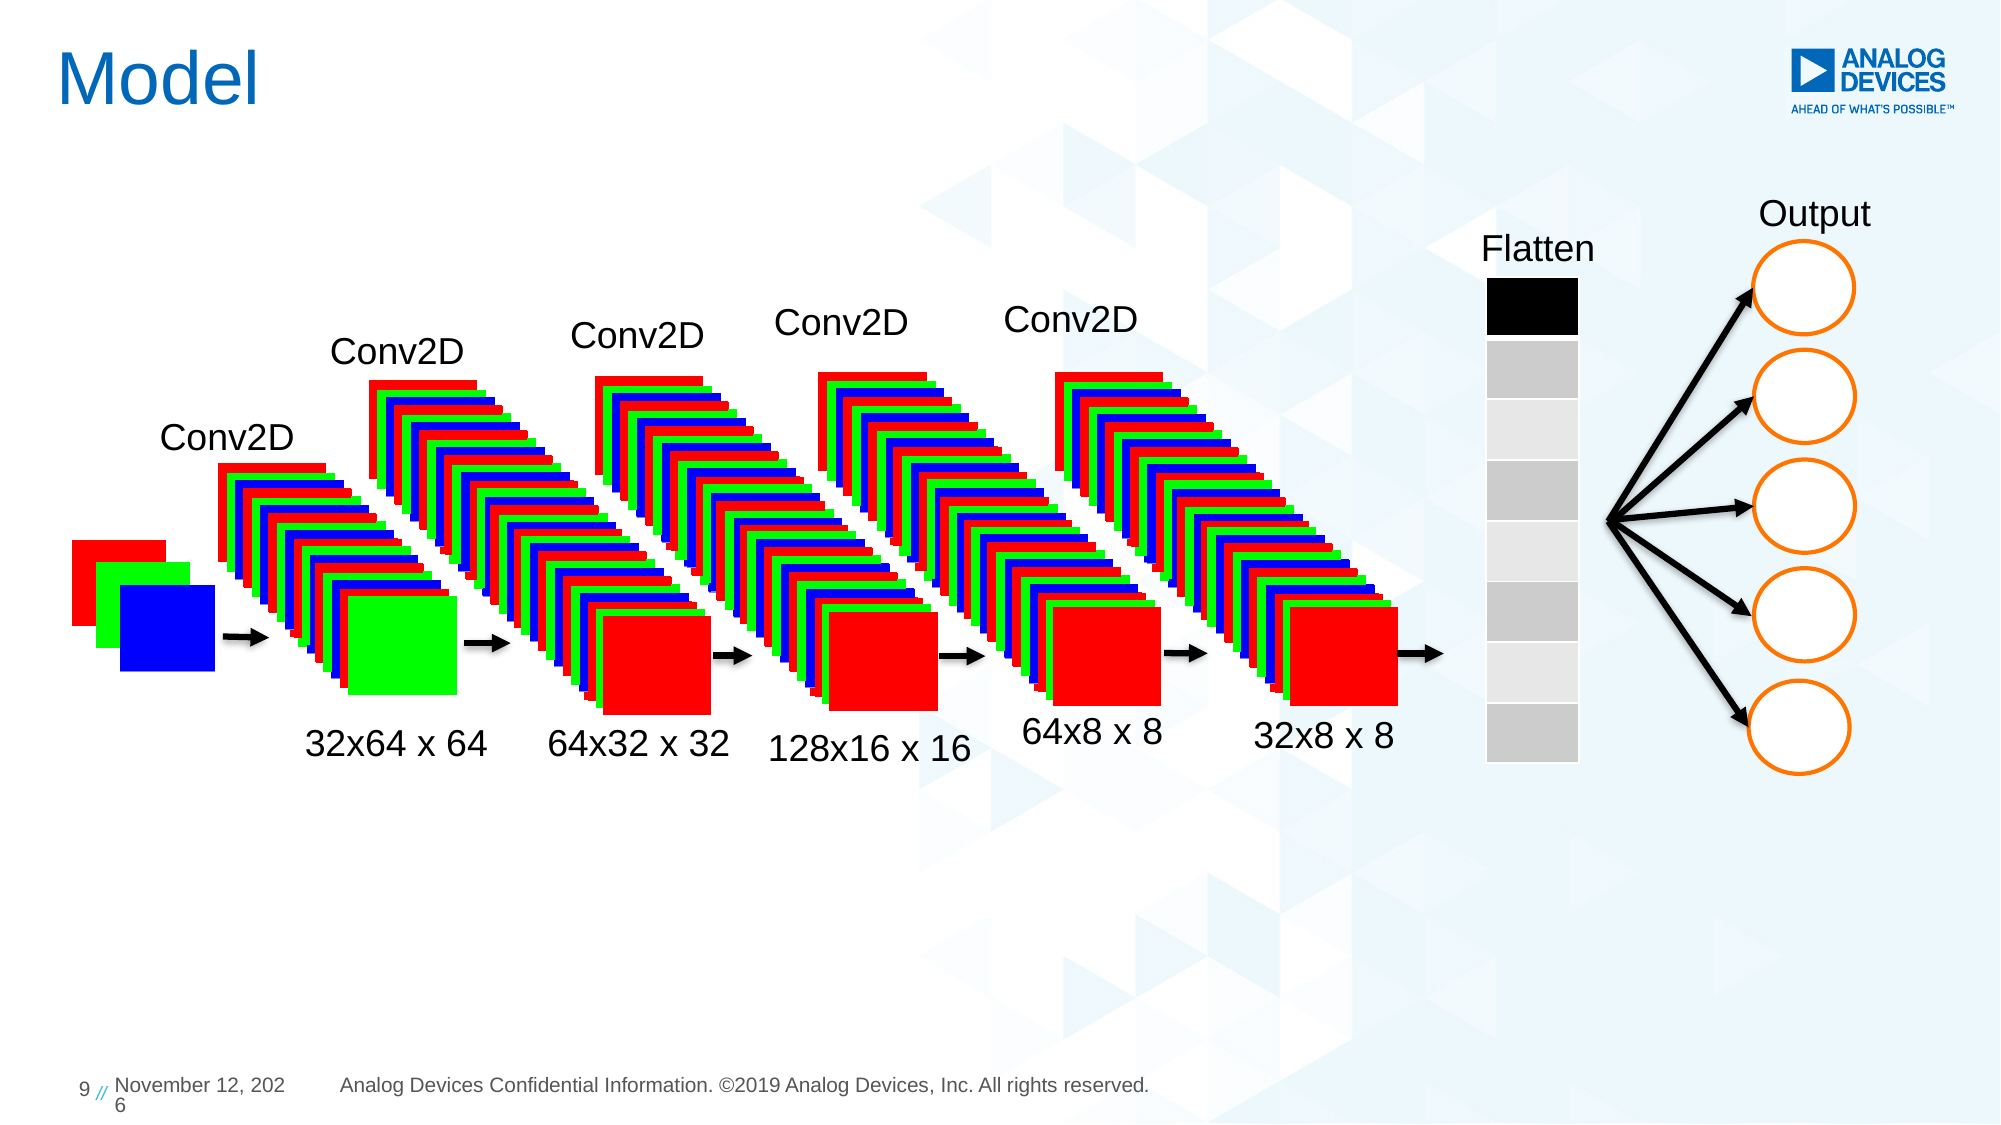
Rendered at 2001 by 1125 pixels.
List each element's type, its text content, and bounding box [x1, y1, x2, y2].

text_box Conv2D [759, 290, 952, 351]
text_box [1753, 566, 1858, 664]
text_box Output [1743, 181, 1907, 241]
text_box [1608, 521, 1749, 728]
table_header [1487, 278, 1578, 335]
text_box [58, 174, 627, 982]
text_box 64x32 x 32 [532, 712, 760, 772]
text_box 32x64 x 64 [290, 712, 513, 772]
table_cell [1487, 400, 1578, 459]
text_box [1758, 457, 1858, 555]
picture [0, 0, 2001, 1125]
table_cell [1487, 522, 1578, 581]
text_box Conv2D [555, 303, 735, 364]
table_cell [1487, 582, 1578, 641]
text_box 64x8 x 8 [1006, 699, 1185, 760]
slide_number 9 // [0, 1058, 107, 1110]
title Model [56, 0, 1731, 138]
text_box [1607, 505, 1755, 521]
text_box 32x8 x 8 [1238, 704, 1424, 764]
text_box Conv2D [144, 405, 335, 465]
table_cell [1487, 341, 1578, 398]
text_box [1751, 241, 1857, 337]
table_cell [1487, 704, 1578, 762]
text_box Flatten [1465, 216, 1629, 277]
text_box [1747, 678, 1852, 777]
text_box [1758, 347, 1858, 446]
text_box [1613, 396, 1755, 505]
table_cell [1487, 461, 1578, 520]
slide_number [114, 1058, 291, 1110]
text_box 128x16 x 16 [753, 716, 1001, 776]
text_box Conv2D [315, 319, 494, 380]
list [95, 562, 190, 649]
table_cell [1487, 643, 1578, 702]
footer Analog Devices Confidential Information. ©2019 Analog Devices, Inc. All rights reserved. [339, 1058, 1310, 1110]
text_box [1608, 287, 1754, 398]
text_box Conv2D [988, 287, 1167, 347]
